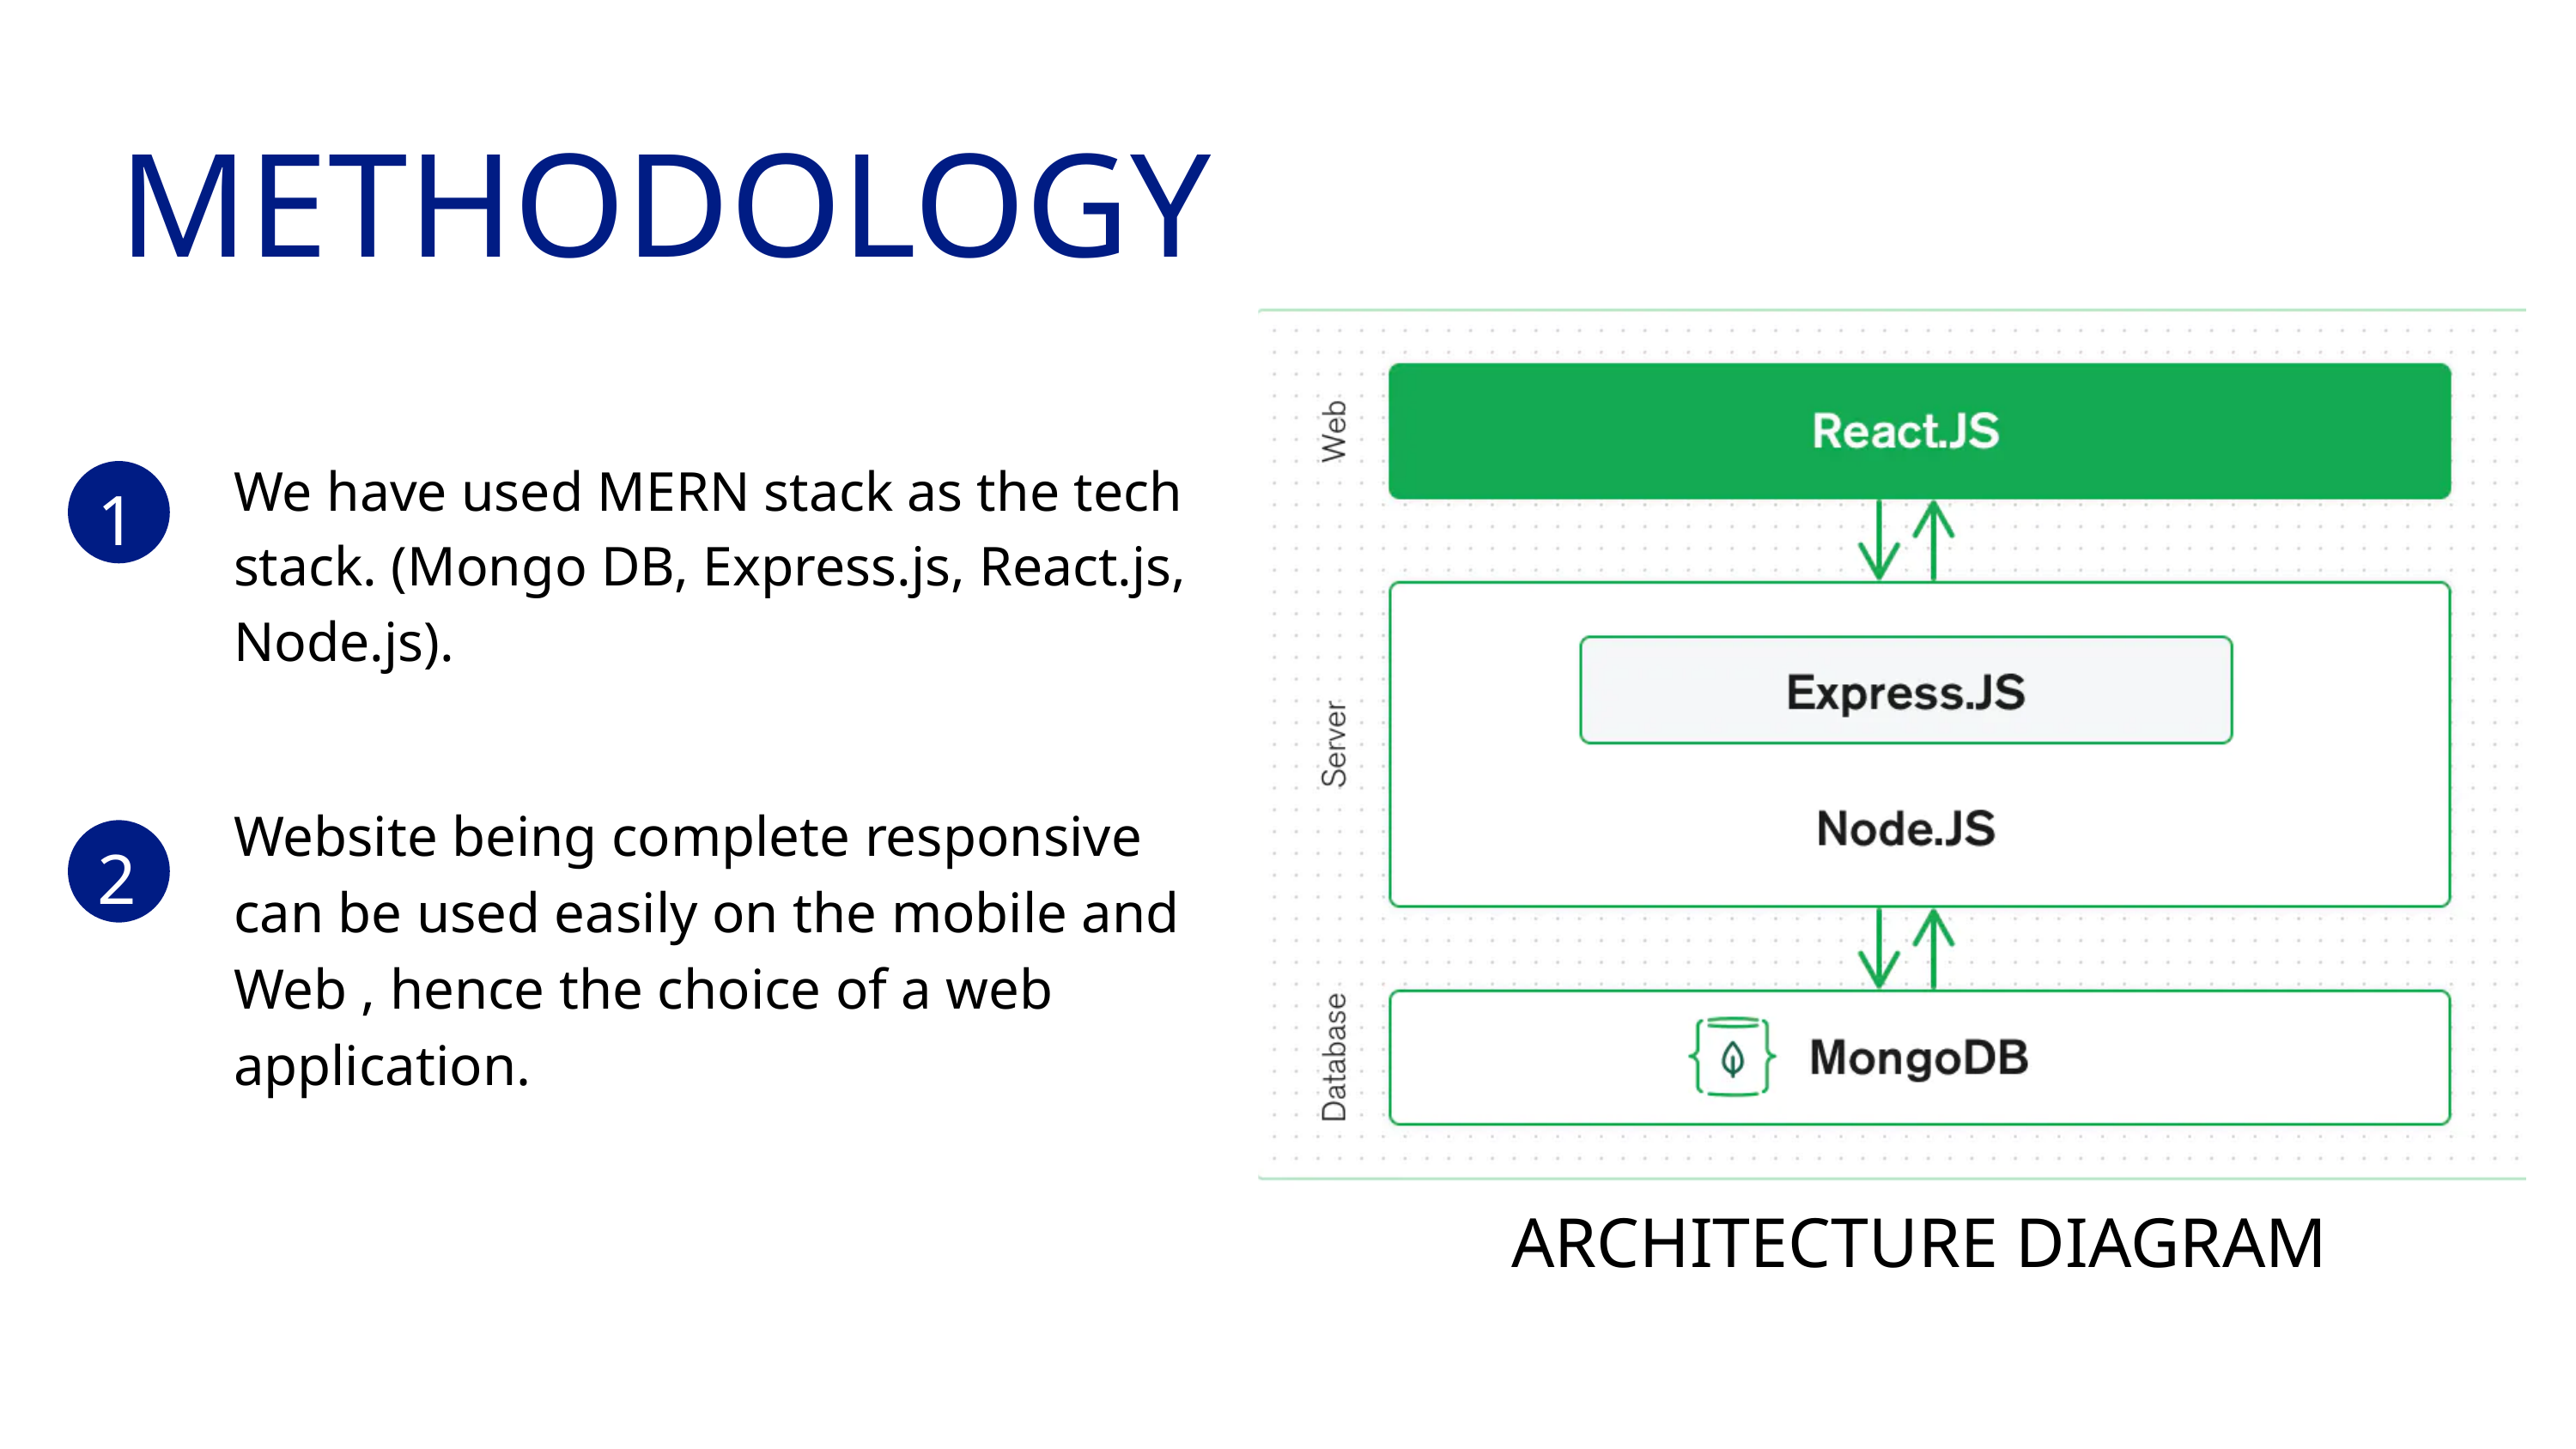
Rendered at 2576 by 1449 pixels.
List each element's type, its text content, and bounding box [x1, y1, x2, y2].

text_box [67, 460, 171, 564]
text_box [67, 820, 171, 923]
text_box ARCHITECTURE DIAGRAM [1503, 1205, 2337, 1282]
picture [1258, 301, 2527, 1197]
text_box We have used MERN stack as the tech stack. (Mongo DB, Express.js, React.js, Node.js). [234, 446, 1199, 672]
text_box METHODOLOGY [118, 128, 1313, 286]
text_box Website being complete responsive can be used easily on the mobile and Web , hence the choice of a web application. [234, 791, 1199, 1097]
